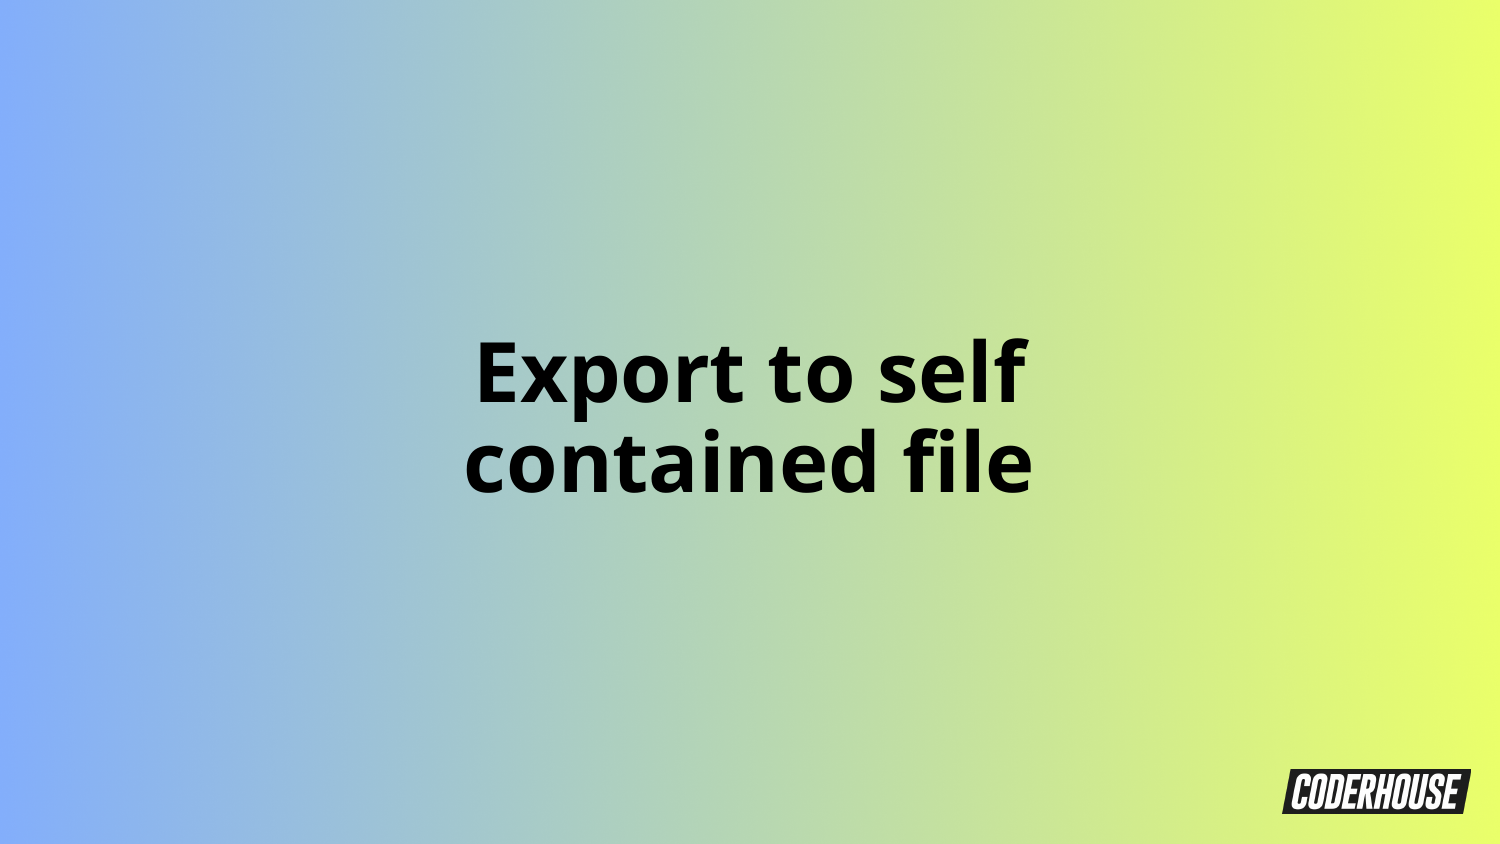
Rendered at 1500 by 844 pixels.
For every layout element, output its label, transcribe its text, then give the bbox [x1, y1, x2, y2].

picture [0, 0, 1500, 844]
text_box Export to self contained file [239, 315, 1261, 526]
